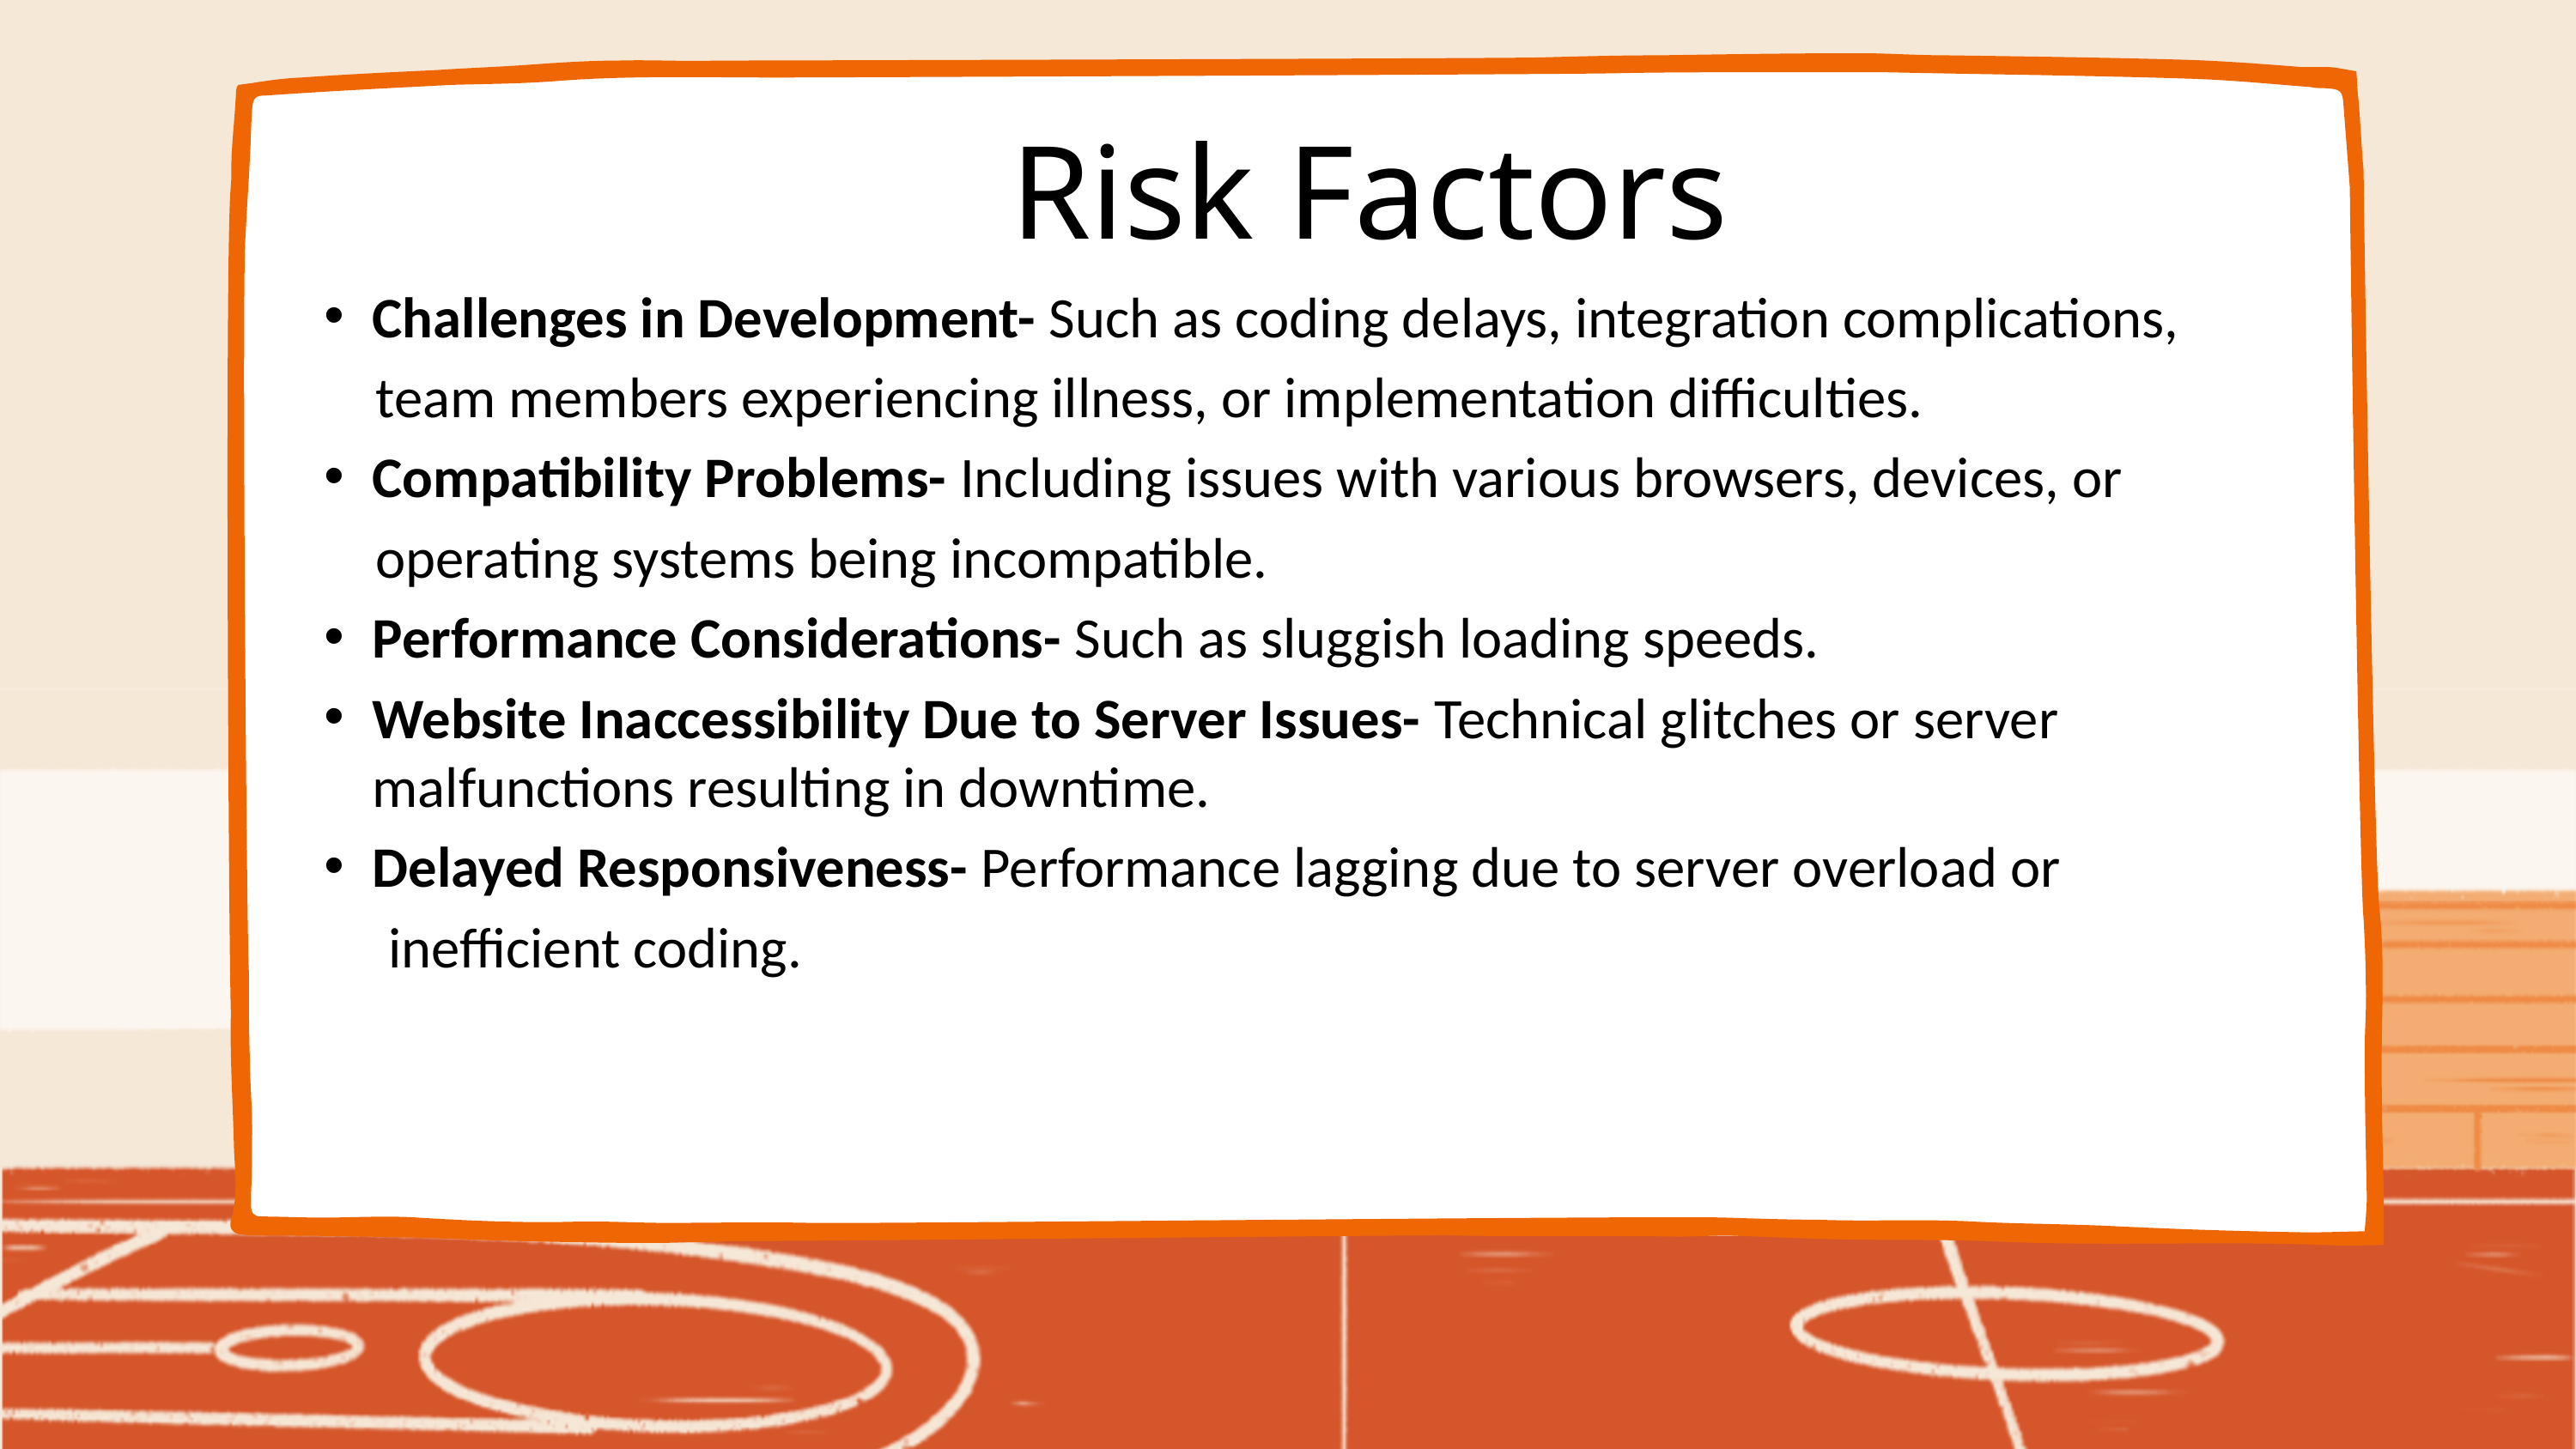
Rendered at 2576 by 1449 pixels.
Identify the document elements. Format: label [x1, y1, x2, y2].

text_box [227, 52, 2384, 1248]
text_box [0, 688, 2576, 1449]
